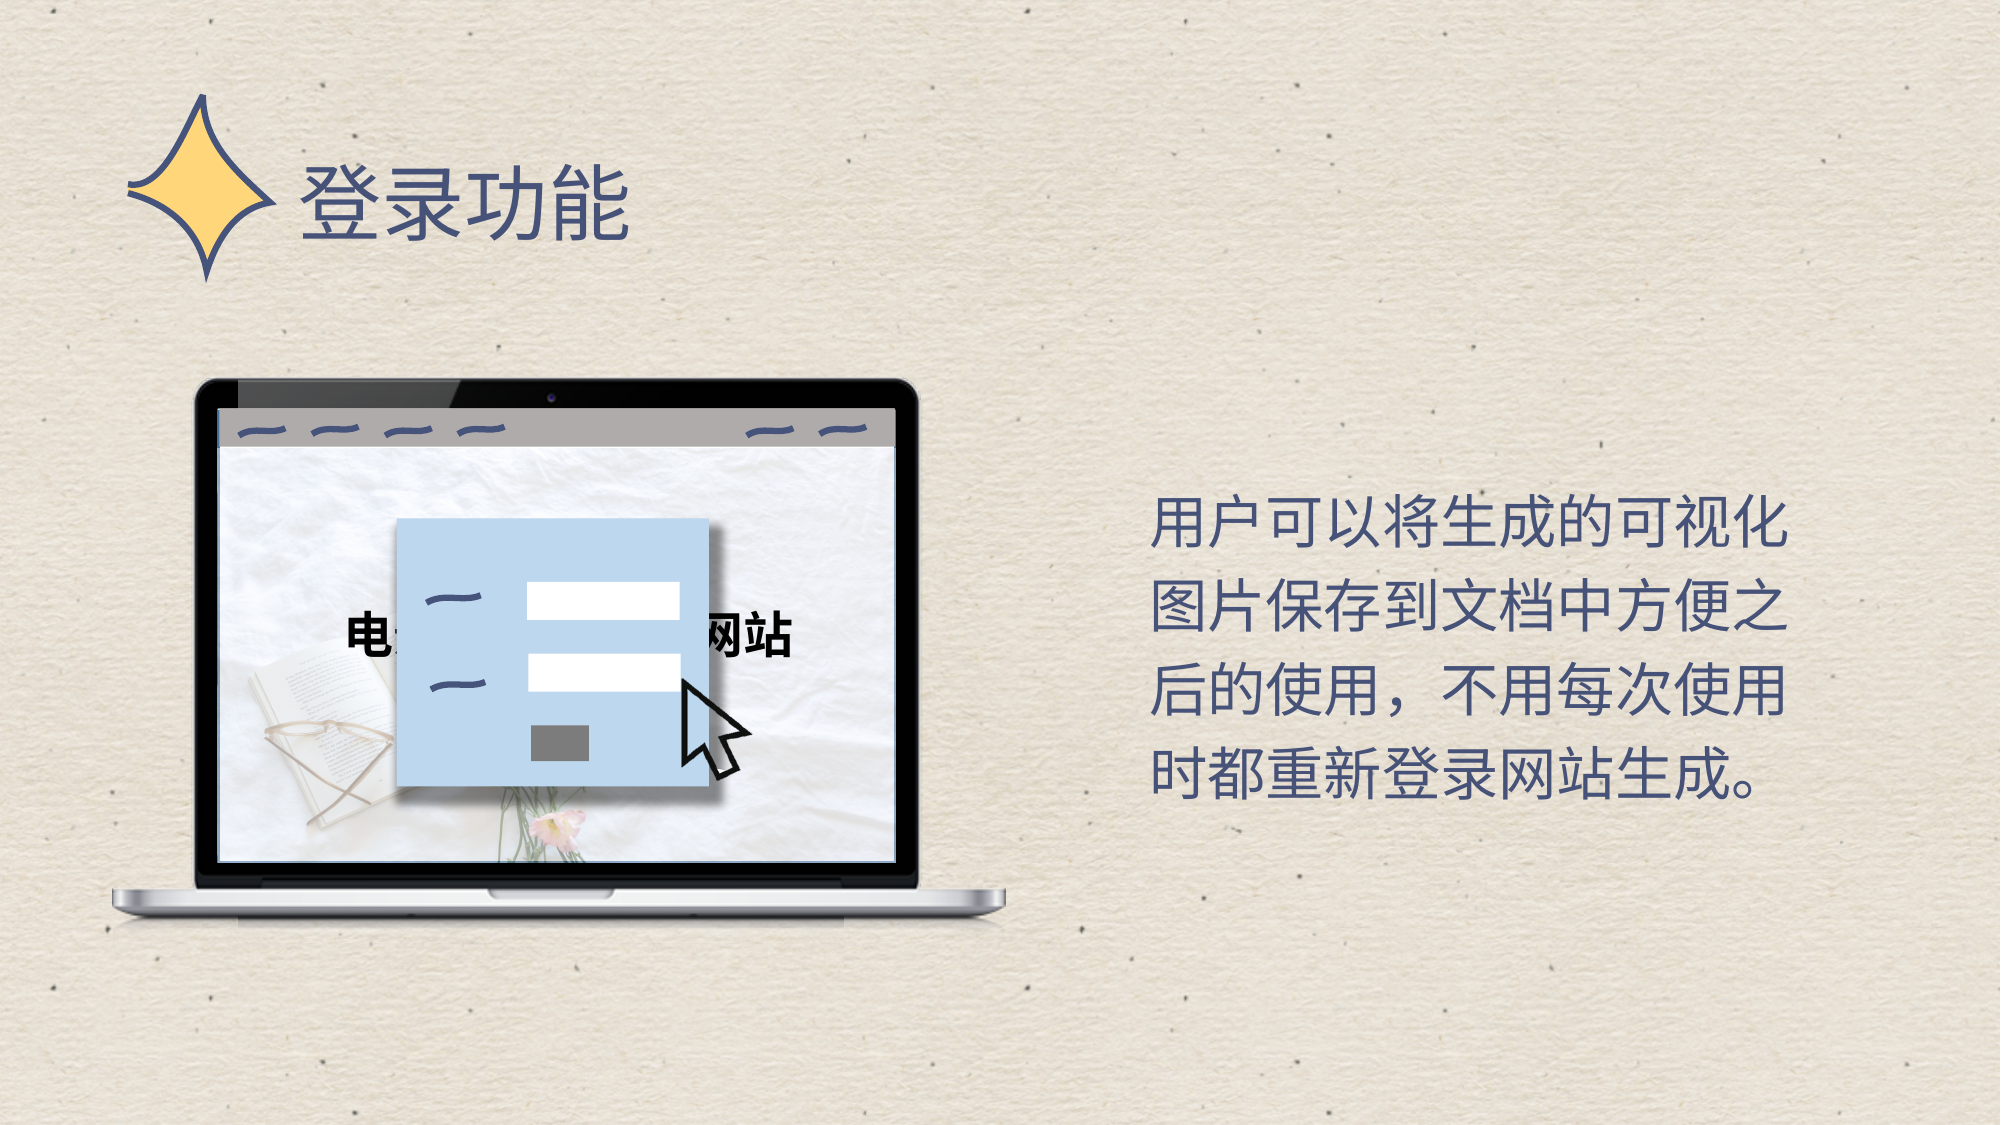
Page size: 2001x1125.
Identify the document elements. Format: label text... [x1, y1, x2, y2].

text_box 登录功能 [292, 124, 826, 257]
text_box 用户可以将生成的可视化图片保存到文档中方便之后的使用，不用每次使用时都重新登录网站生成。 [1142, 465, 1830, 814]
text_box [128, 95, 271, 272]
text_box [112, 377, 1006, 947]
picture [0, 0, 2000, 1125]
